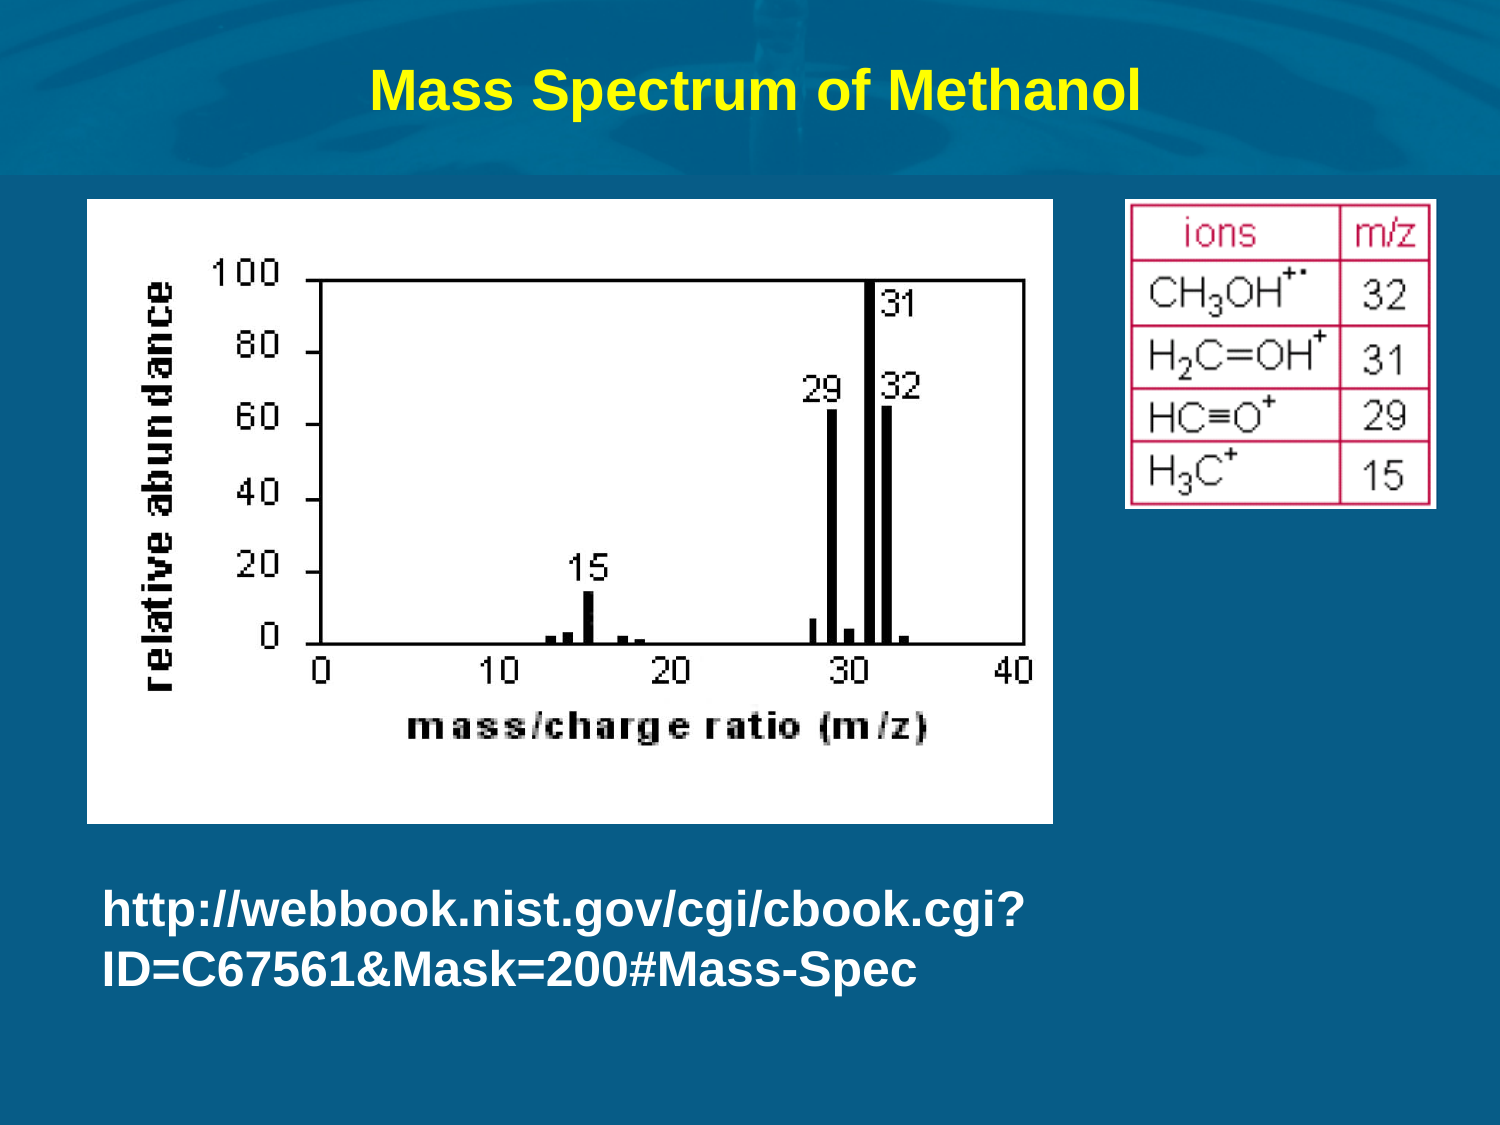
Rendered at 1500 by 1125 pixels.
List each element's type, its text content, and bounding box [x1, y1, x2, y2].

text_box http://webbook.nist.gov/cgi/cbook.cgi?ID=C67561&Mask=200#Mass-Spec [86, 869, 1282, 1004]
picture [88, 200, 1052, 823]
picture [1126, 200, 1437, 508]
title Mass Spectrum of Methanol [125, 24, 1388, 150]
